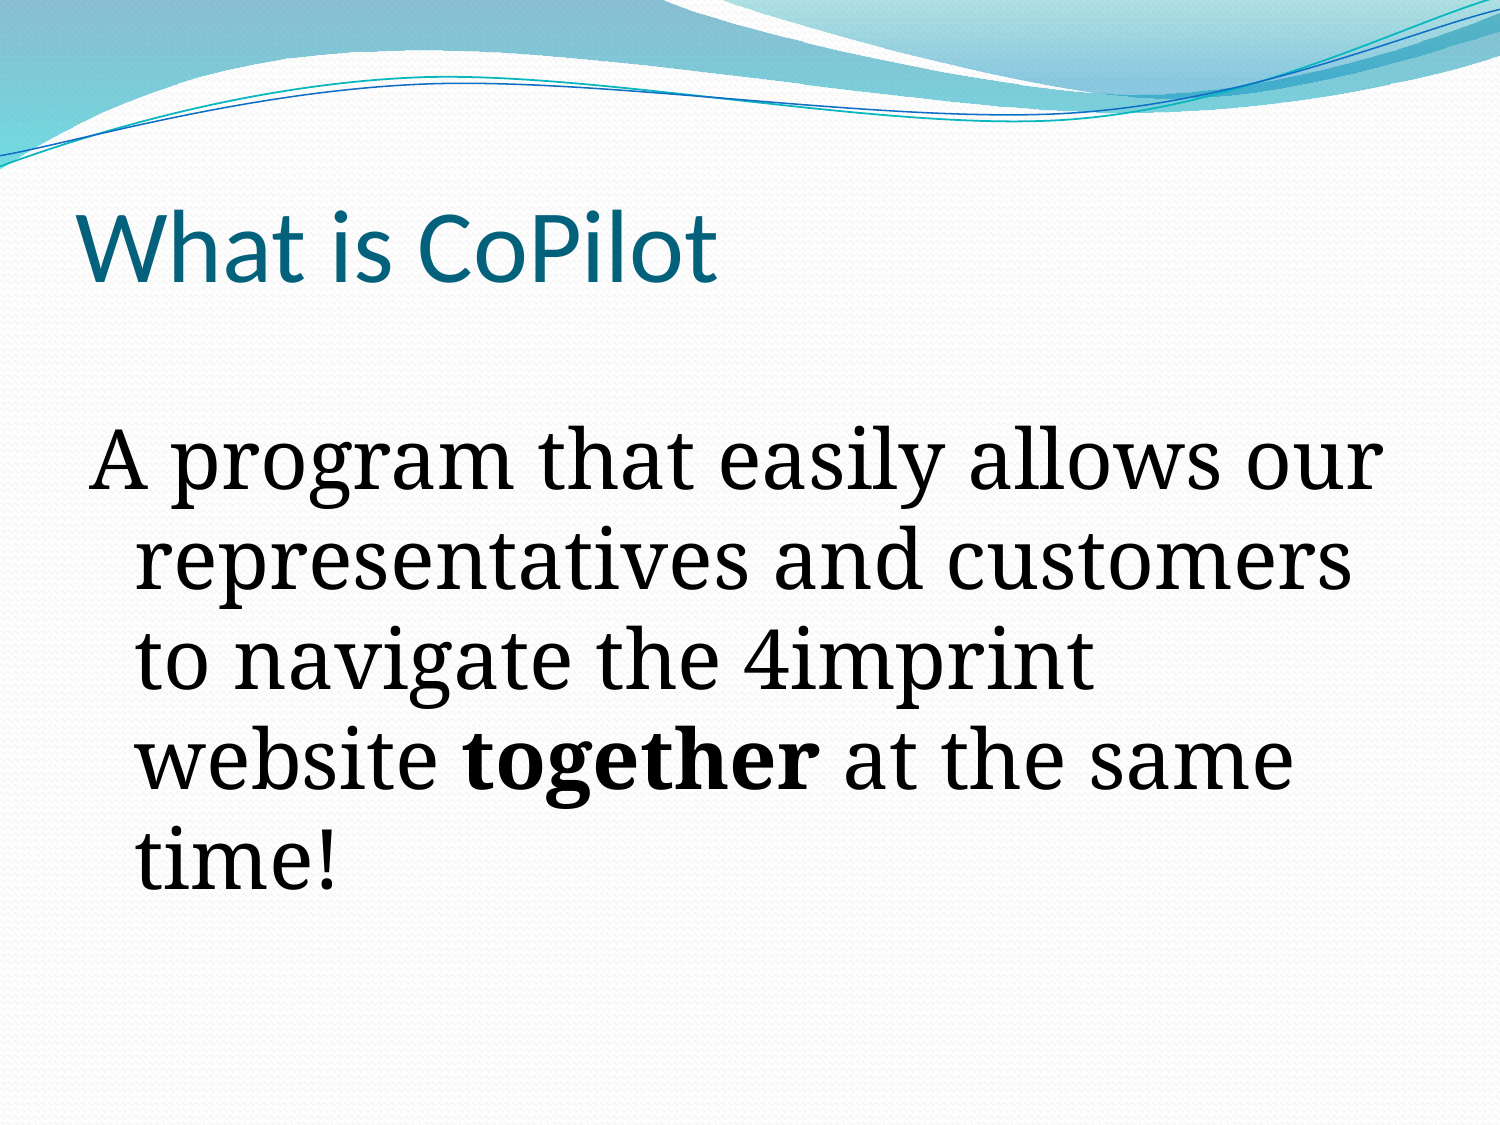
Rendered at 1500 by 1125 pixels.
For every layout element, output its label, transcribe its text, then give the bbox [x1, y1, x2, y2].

title What is CoPilot [75, 115, 1425, 303]
list A program that easily allows our representatives and customers to navigate the 4imprint website together at the same time! [75, 317, 1425, 1038]
